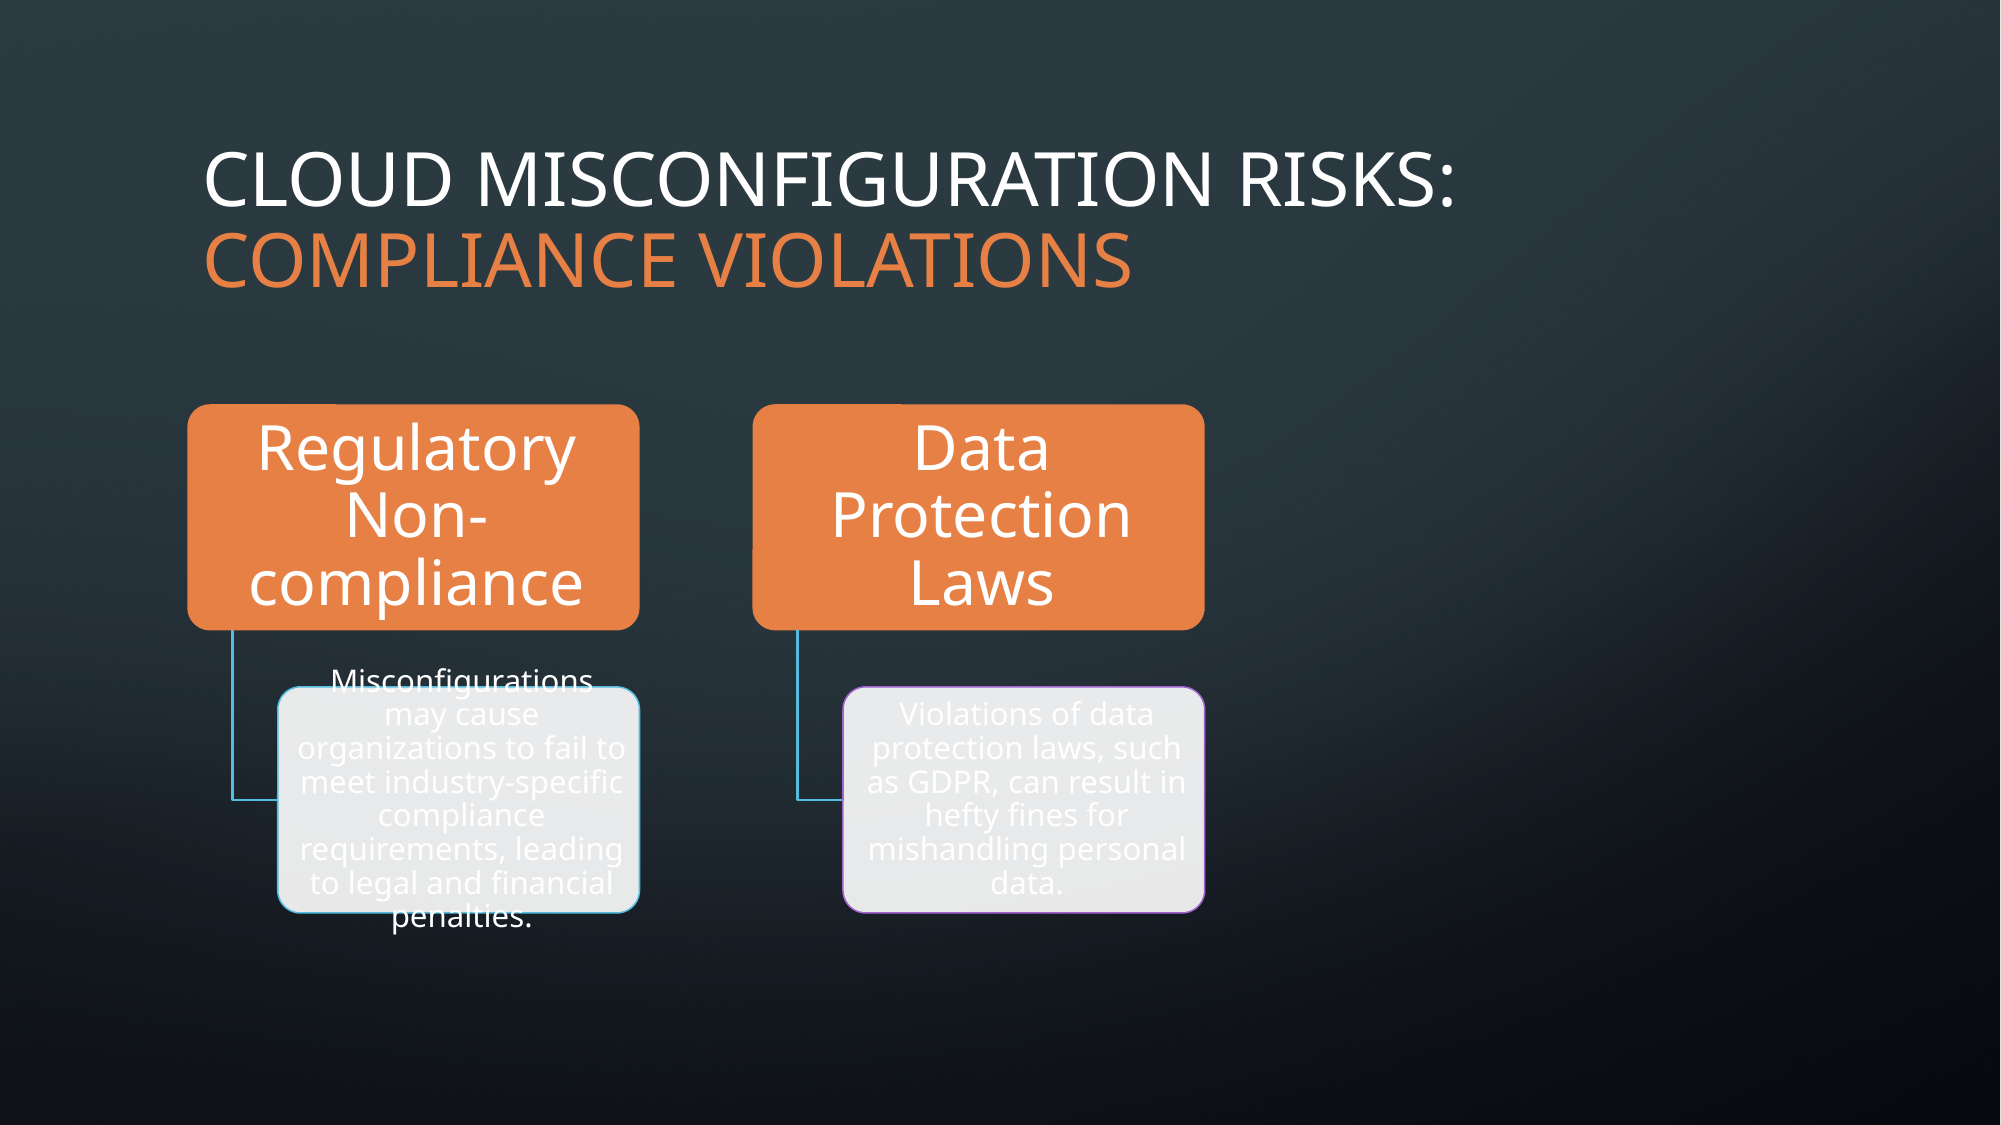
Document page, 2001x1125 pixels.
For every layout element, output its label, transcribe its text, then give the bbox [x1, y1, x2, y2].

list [186, 368, 1206, 949]
text_box [0, 0, 2000, 1125]
title Cloud Misconfiguration Risks: Compliance violations [187, 101, 1734, 344]
